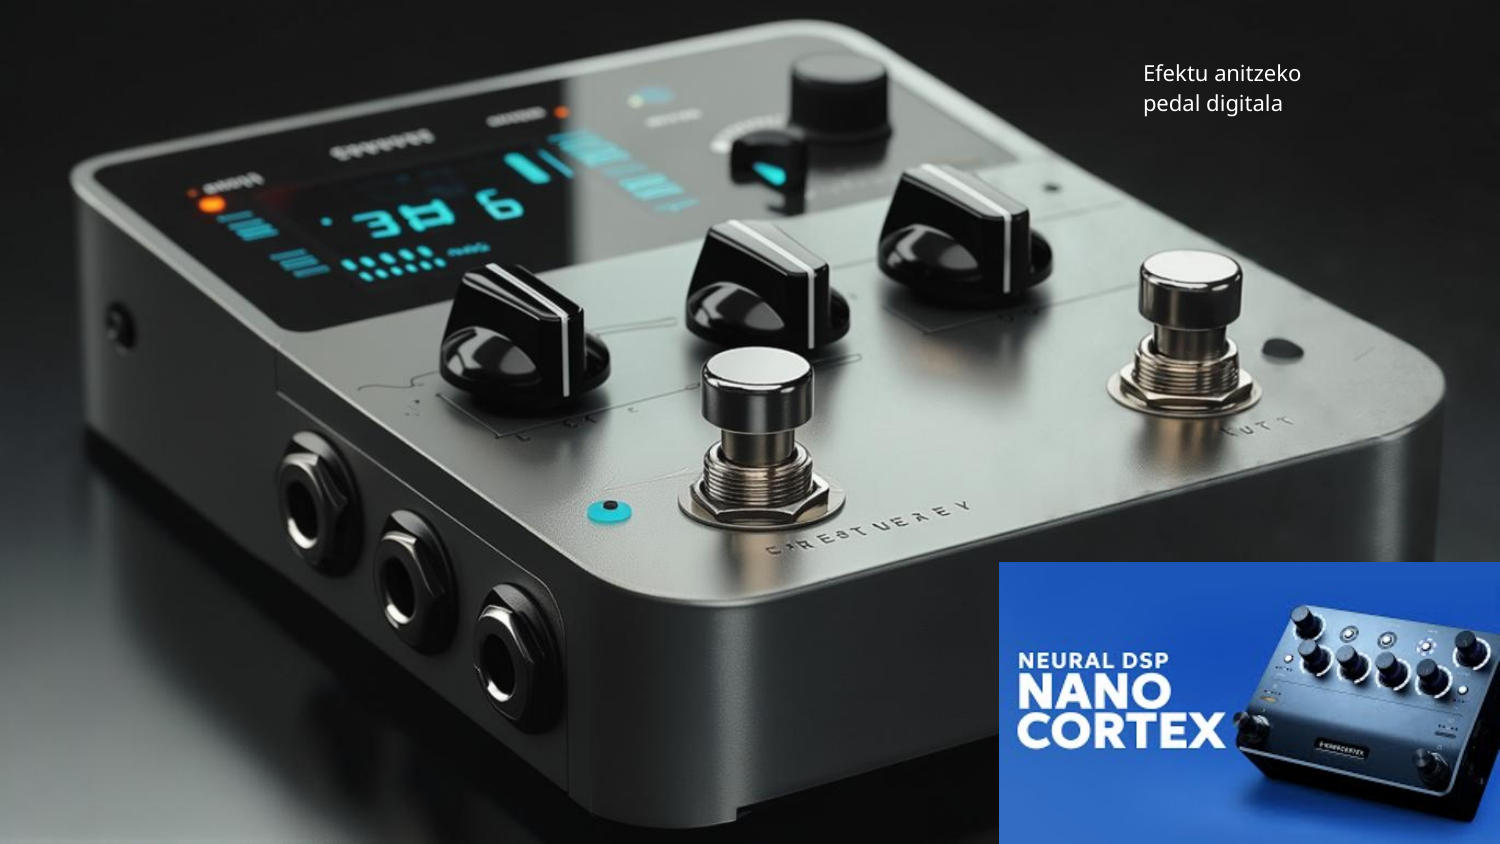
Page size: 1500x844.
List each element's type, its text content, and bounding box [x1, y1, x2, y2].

picture [0, 0, 1500, 844]
title Efektu anitzeko pedal digitala [1127, 43, 1484, 136]
